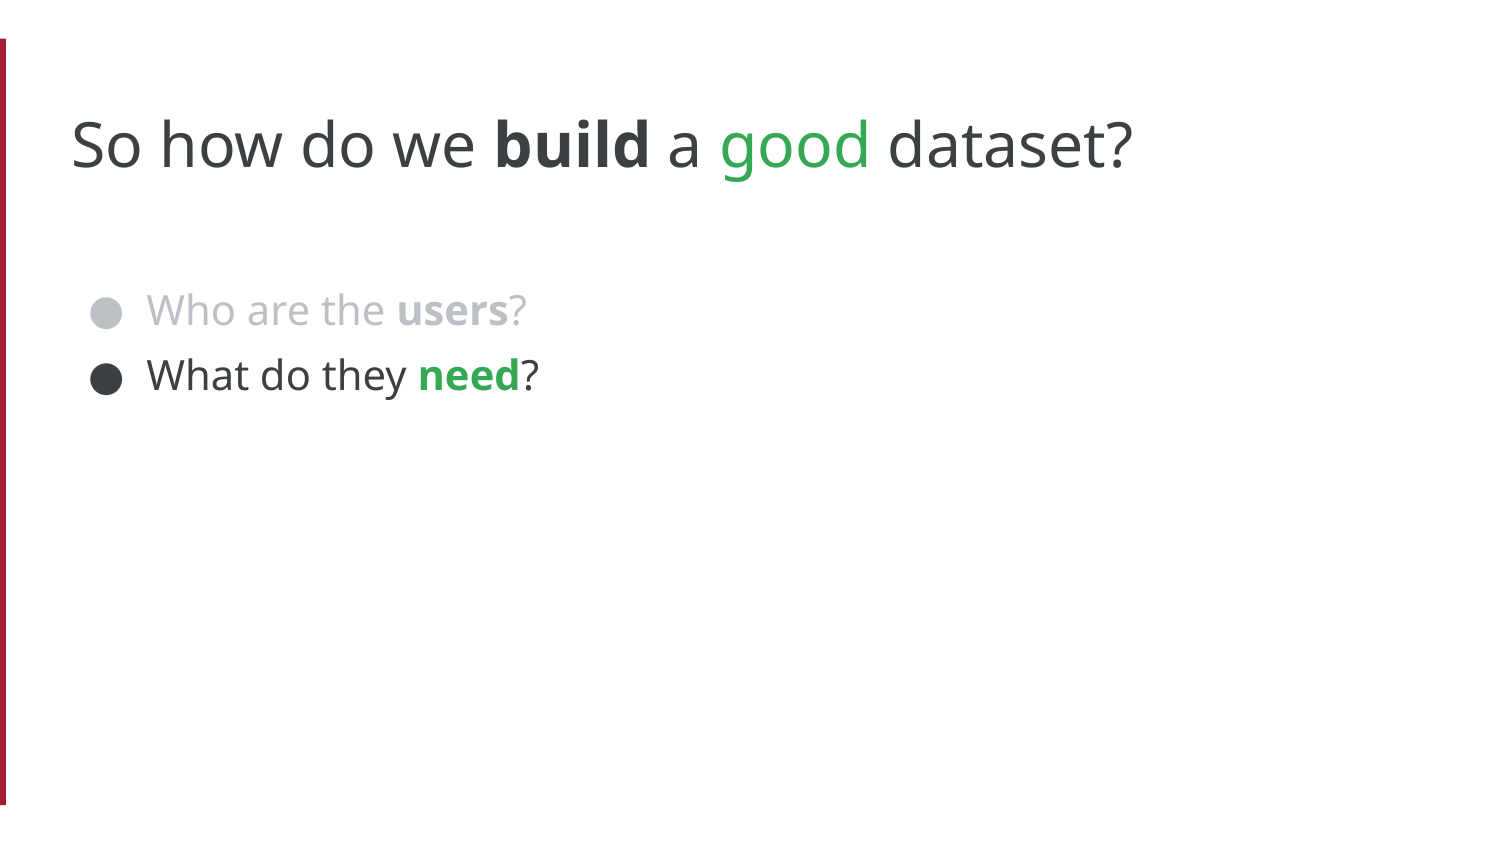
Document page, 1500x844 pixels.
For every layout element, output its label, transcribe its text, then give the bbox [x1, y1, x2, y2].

list Who are the users? What do they need? [56, 253, 1443, 806]
title So how do we build a good dataset? [56, 99, 1336, 188]
